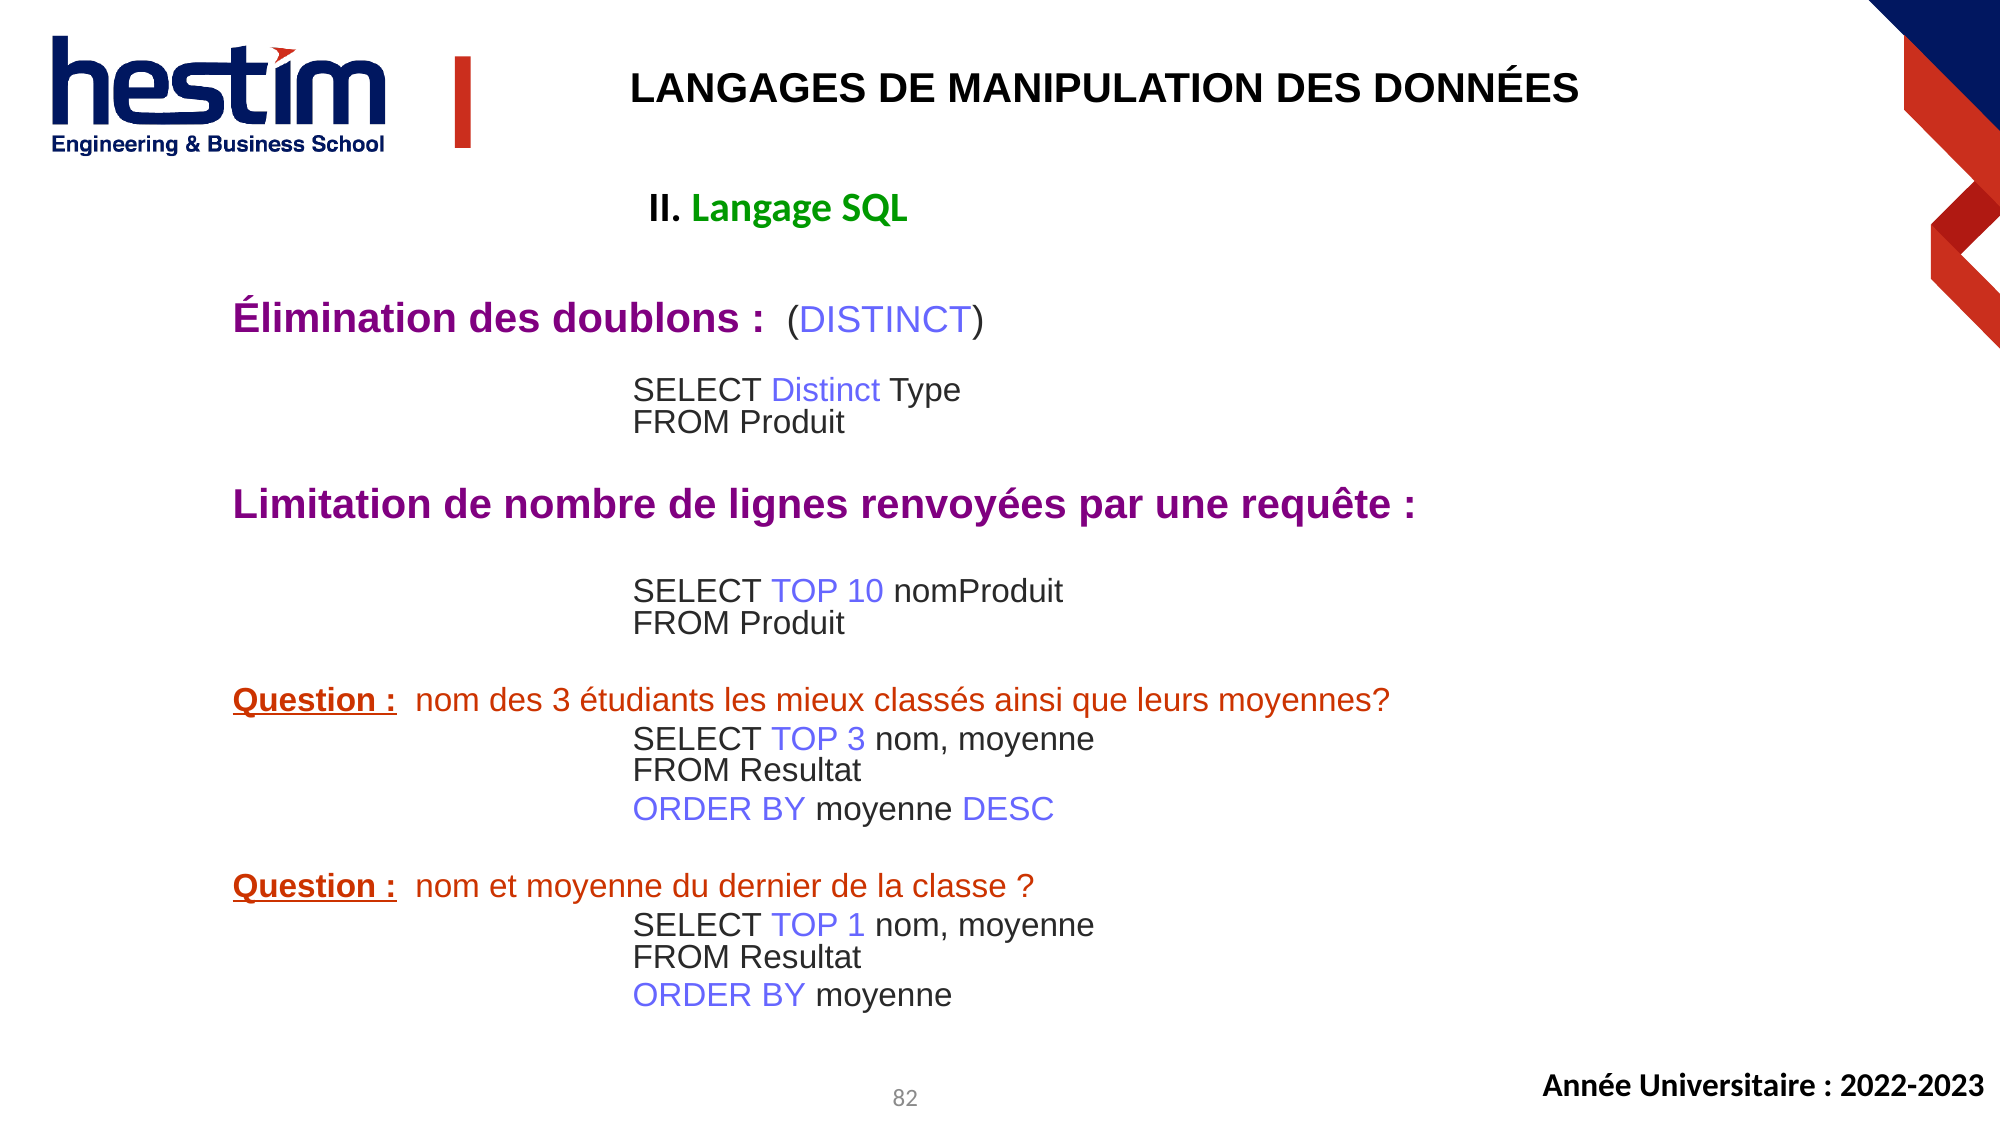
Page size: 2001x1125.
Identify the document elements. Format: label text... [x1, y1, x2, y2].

slide_number 82 [680, 1097, 1131, 1125]
text_box LANGAGES DE MANIPULATION DES DONNÉES [512, 59, 1697, 157]
text_box Élimination des doublons : (DISTINCT) SELECT Distinct Type FROM Produit Limitation de nombre de lignes renvoyées par une requête : SELECT TOP 10 nomProduit FROM Produit Question : nom des 3 étudiants les mieux classés ainsi que leurs moyennes? SELECT TOP 3 nom, moyenne FROM Resultat ORDER BY moyenne DESC Question : nom et moyenne du dernier de la classe ? SELECT TOP 1 nom, moyenne FROM Resultat ORDER BY moyenne [217, 293, 1589, 1097]
text_box II. Langage SQL Année Universitaire : 2022-2023 [33, 175, 2000, 1125]
text_box [454, 55, 472, 149]
picture [33, 28, 403, 162]
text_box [1866, 0, 2000, 350]
